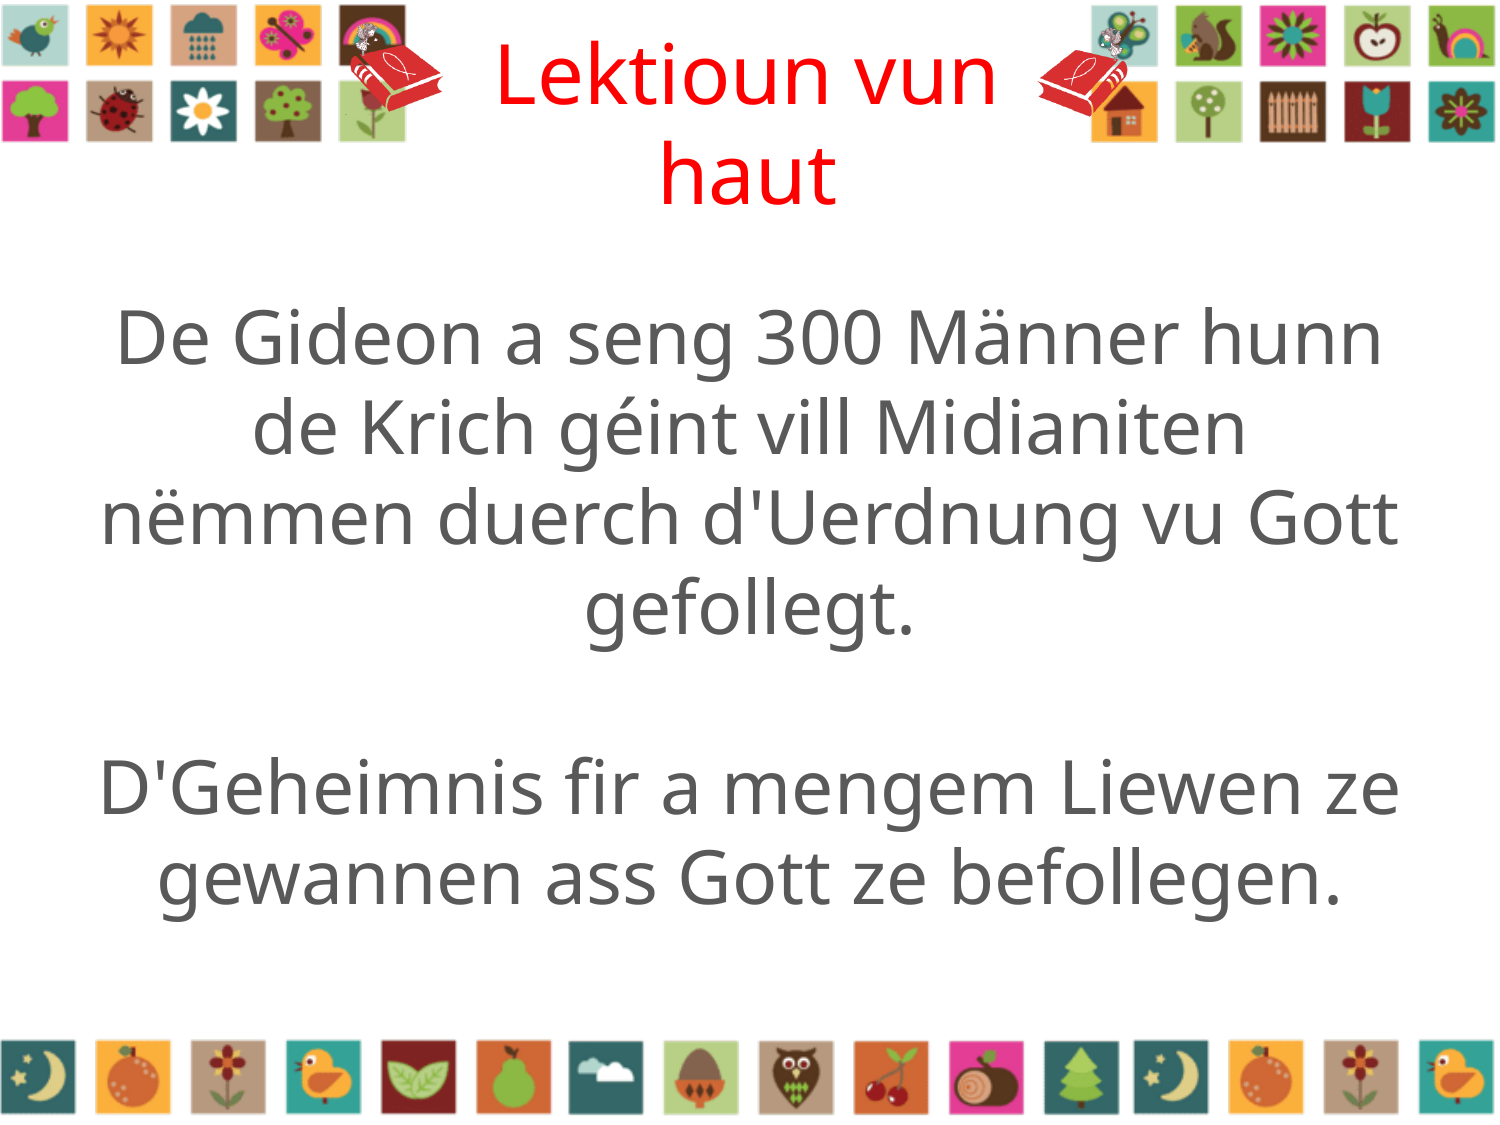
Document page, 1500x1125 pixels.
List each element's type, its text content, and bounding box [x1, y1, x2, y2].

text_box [0, 1028, 1500, 1118]
text_box Lektioun vun haut [414, 13, 1080, 229]
text_box De Gideon a seng 300 Männer hunn de Krich géint vill Midianiten nëmmen duerch d'Uerdnung vu Gott gefollegt. D'Geheimnis fir a mengem Liewen ze gewannen ass Gott ze befollegen. [76, 282, 1424, 927]
picture [1005, 3, 1500, 150]
picture [0, 3, 475, 150]
